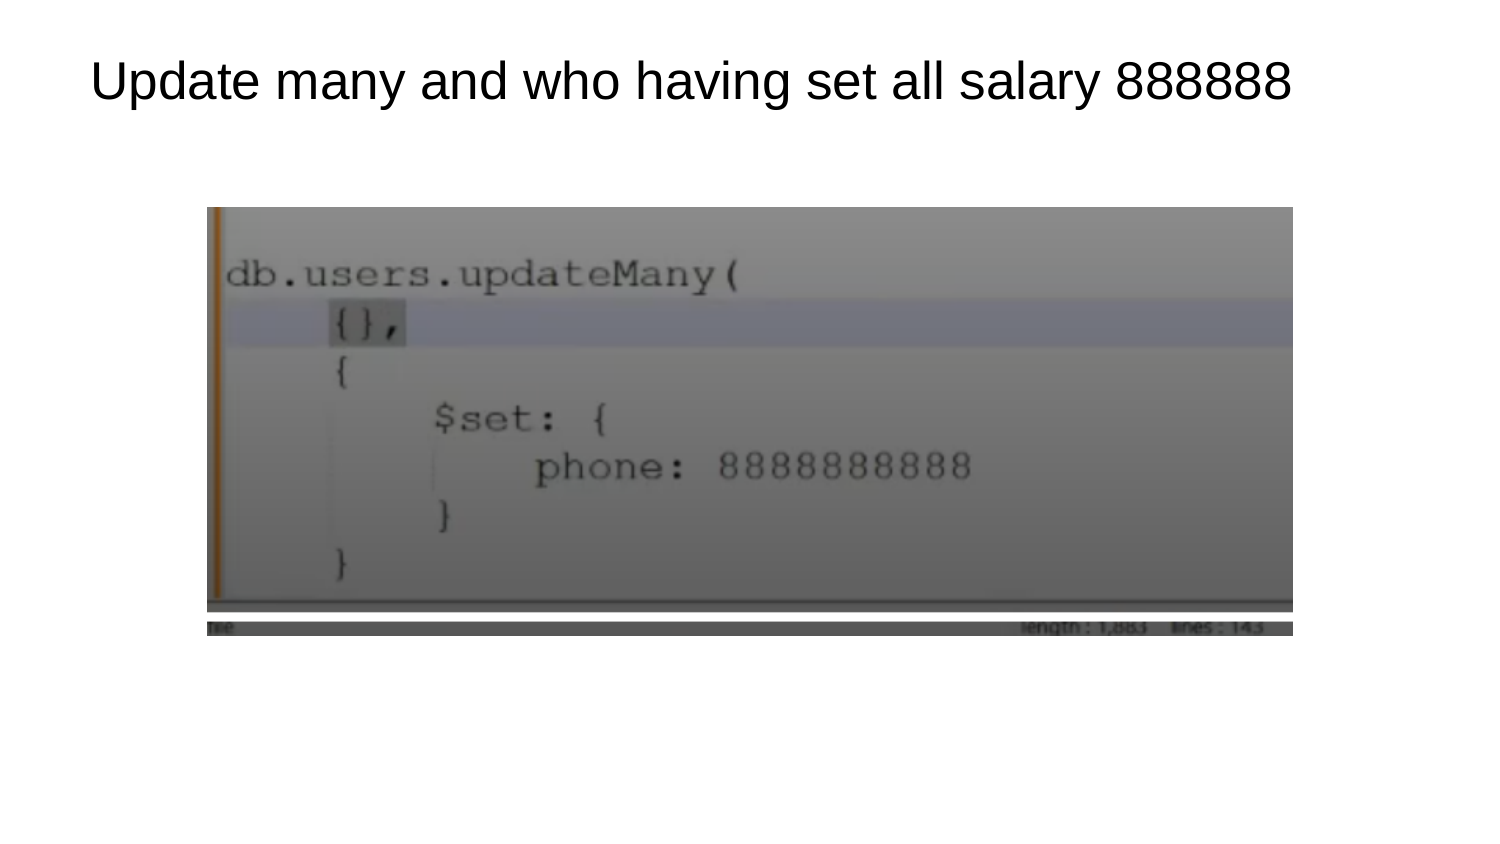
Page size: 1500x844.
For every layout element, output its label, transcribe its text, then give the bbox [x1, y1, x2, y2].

title Update many and who having set all salary 888888 [75, 31, 1474, 126]
picture [207, 207, 1293, 637]
